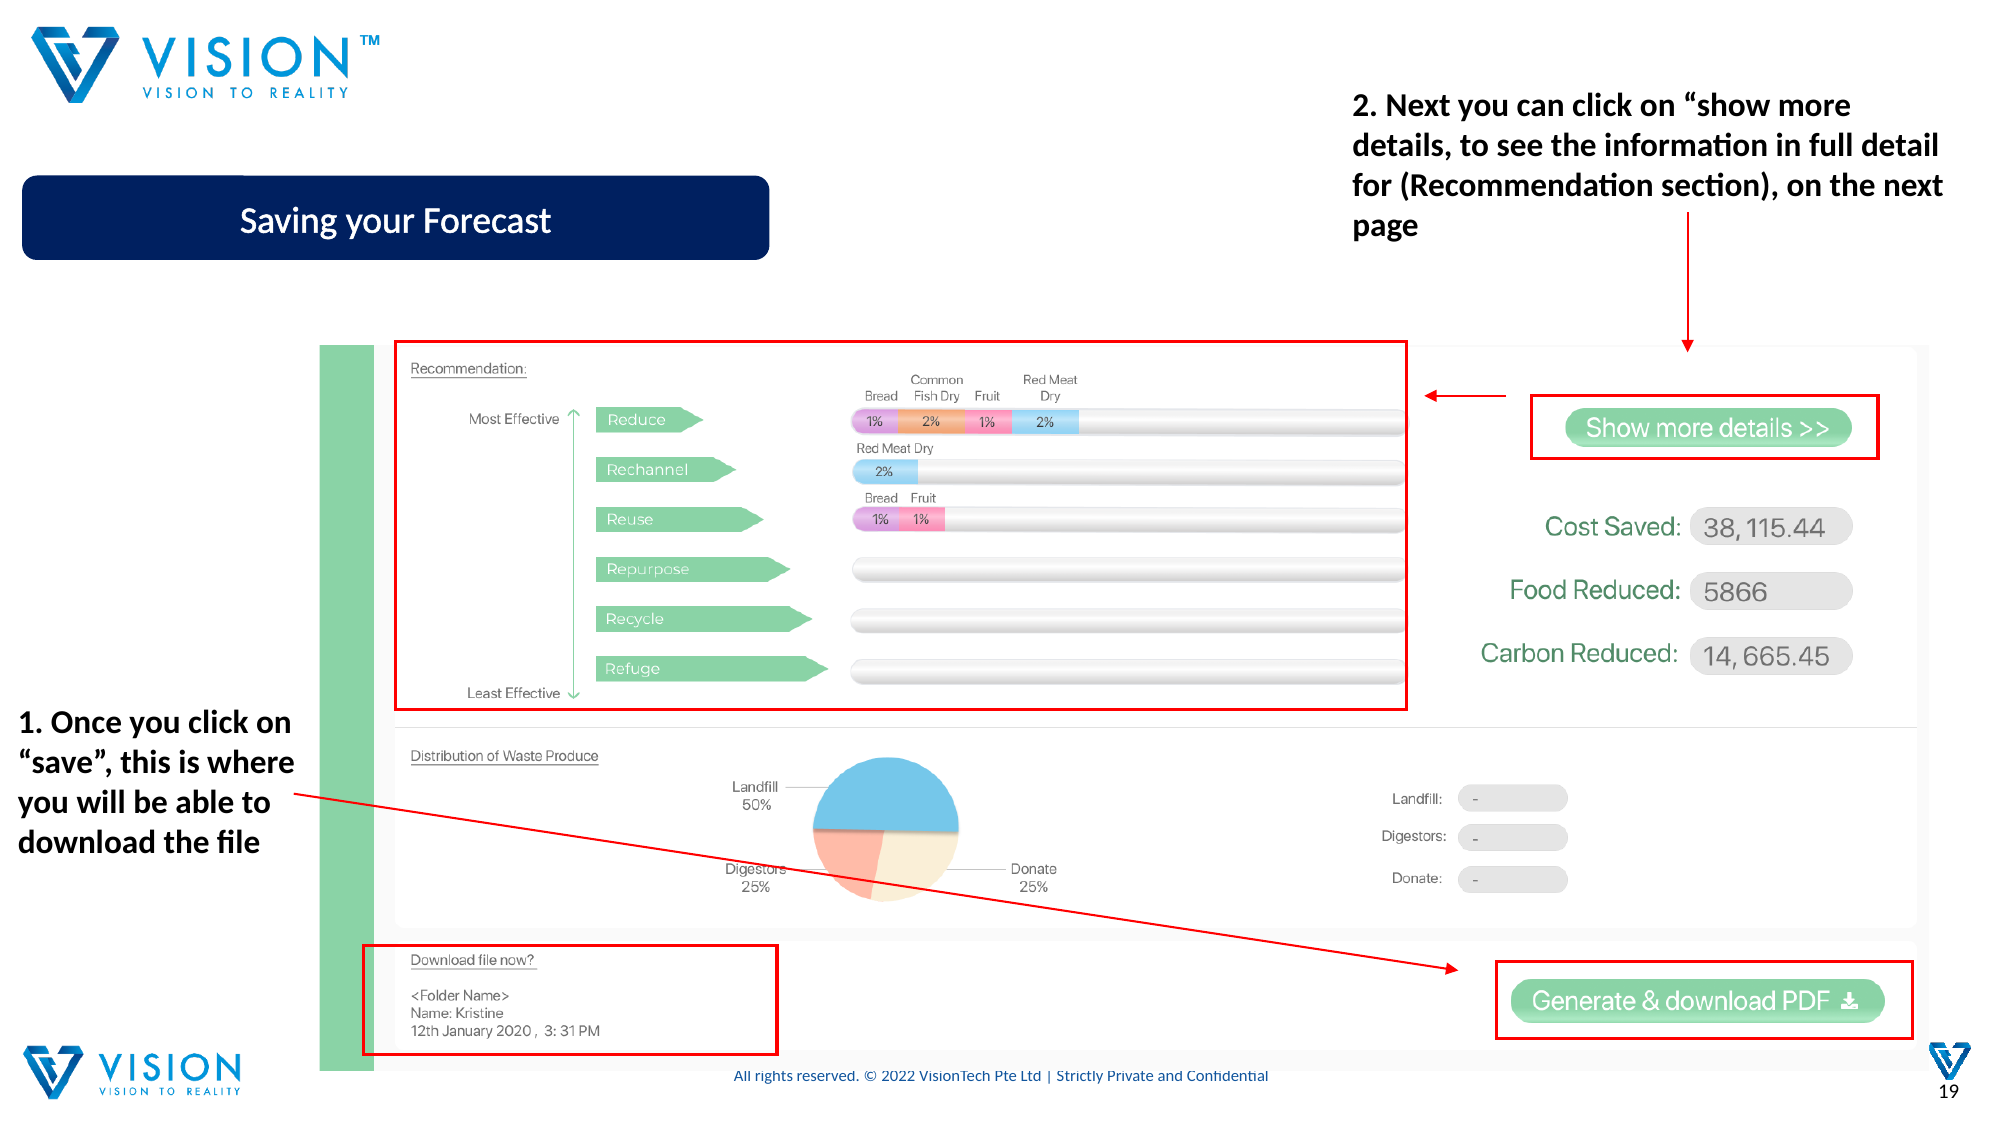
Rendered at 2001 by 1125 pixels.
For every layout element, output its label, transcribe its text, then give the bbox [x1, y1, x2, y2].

picture [319, 345, 1972, 1082]
picture [19, 1040, 246, 1103]
text_box [395, 340, 1407, 345]
text_box 1. Once you click on “save”, this is where you will be able to download the file [0, 693, 319, 868]
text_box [293, 793, 1459, 971]
picture [31, 20, 396, 104]
text_box Saving your Forecast [22, 175, 770, 260]
text_box 2. Next you can click on “show more details, to see the information in full detail for (Recommendation section), on the next page [1262, 75, 1969, 251]
